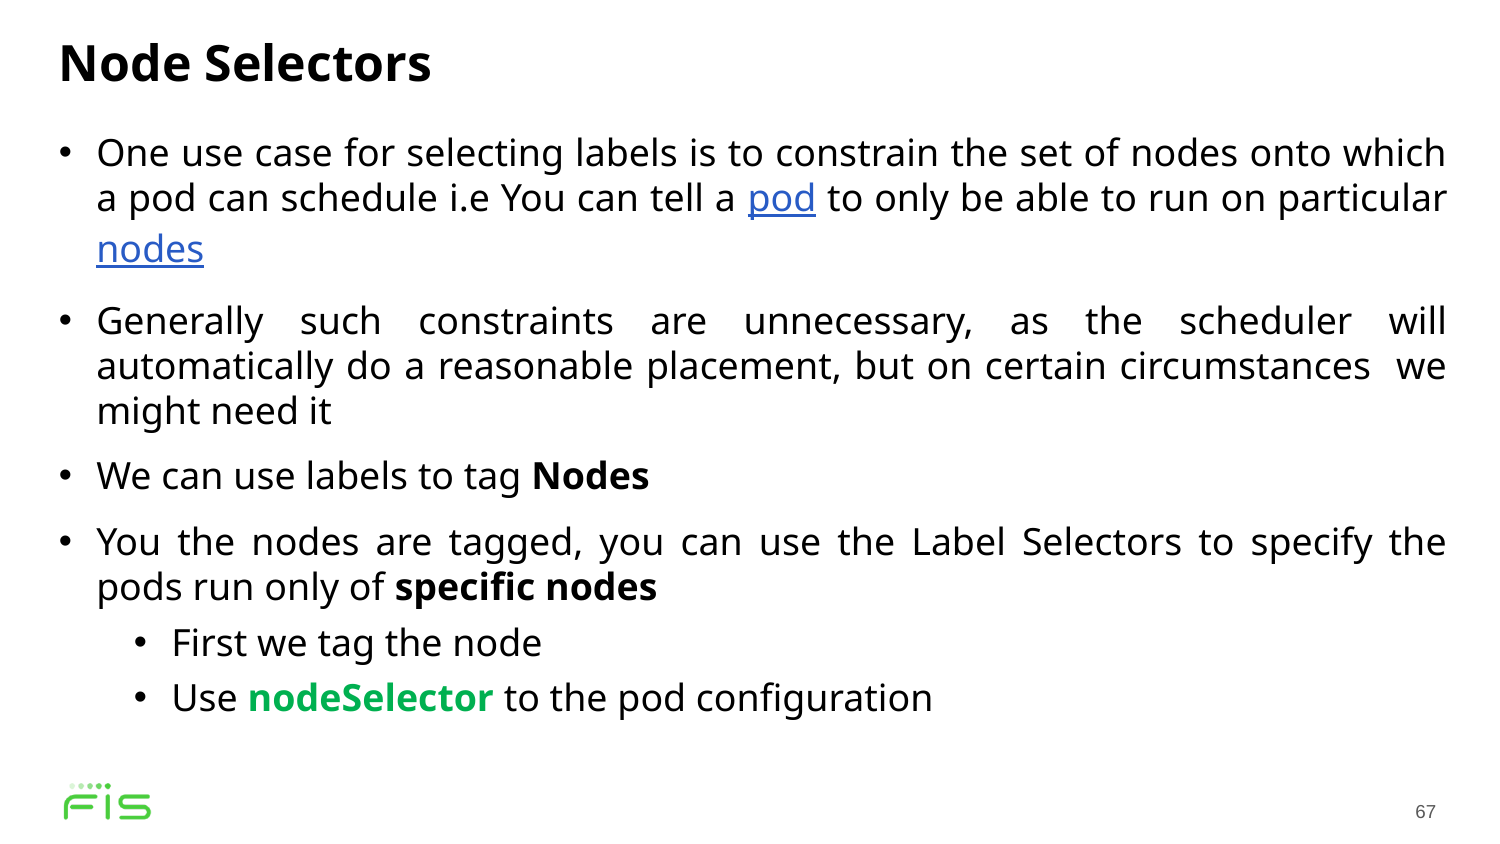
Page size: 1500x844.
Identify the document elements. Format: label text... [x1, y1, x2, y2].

slide_number 67 [1359, 800, 1437, 823]
text_box Node Selectors [43, 30, 1450, 119]
text_box One use case for selecting labels is to constrain the set of nodes onto which a pod can schedule i.e You can tell a pod to only be able to run on particular nodes Generally such constraints are unnecessary, as the scheduler will automatically do a reasonable placement, but on certain circumstances we might need it We can use labels to tag Nodes You the nodes are tagged, you can use the Label Selectors to specify the pods run only of specific nodes First we tag the node Use nodeSelector to the pod configuration [43, 121, 1463, 821]
